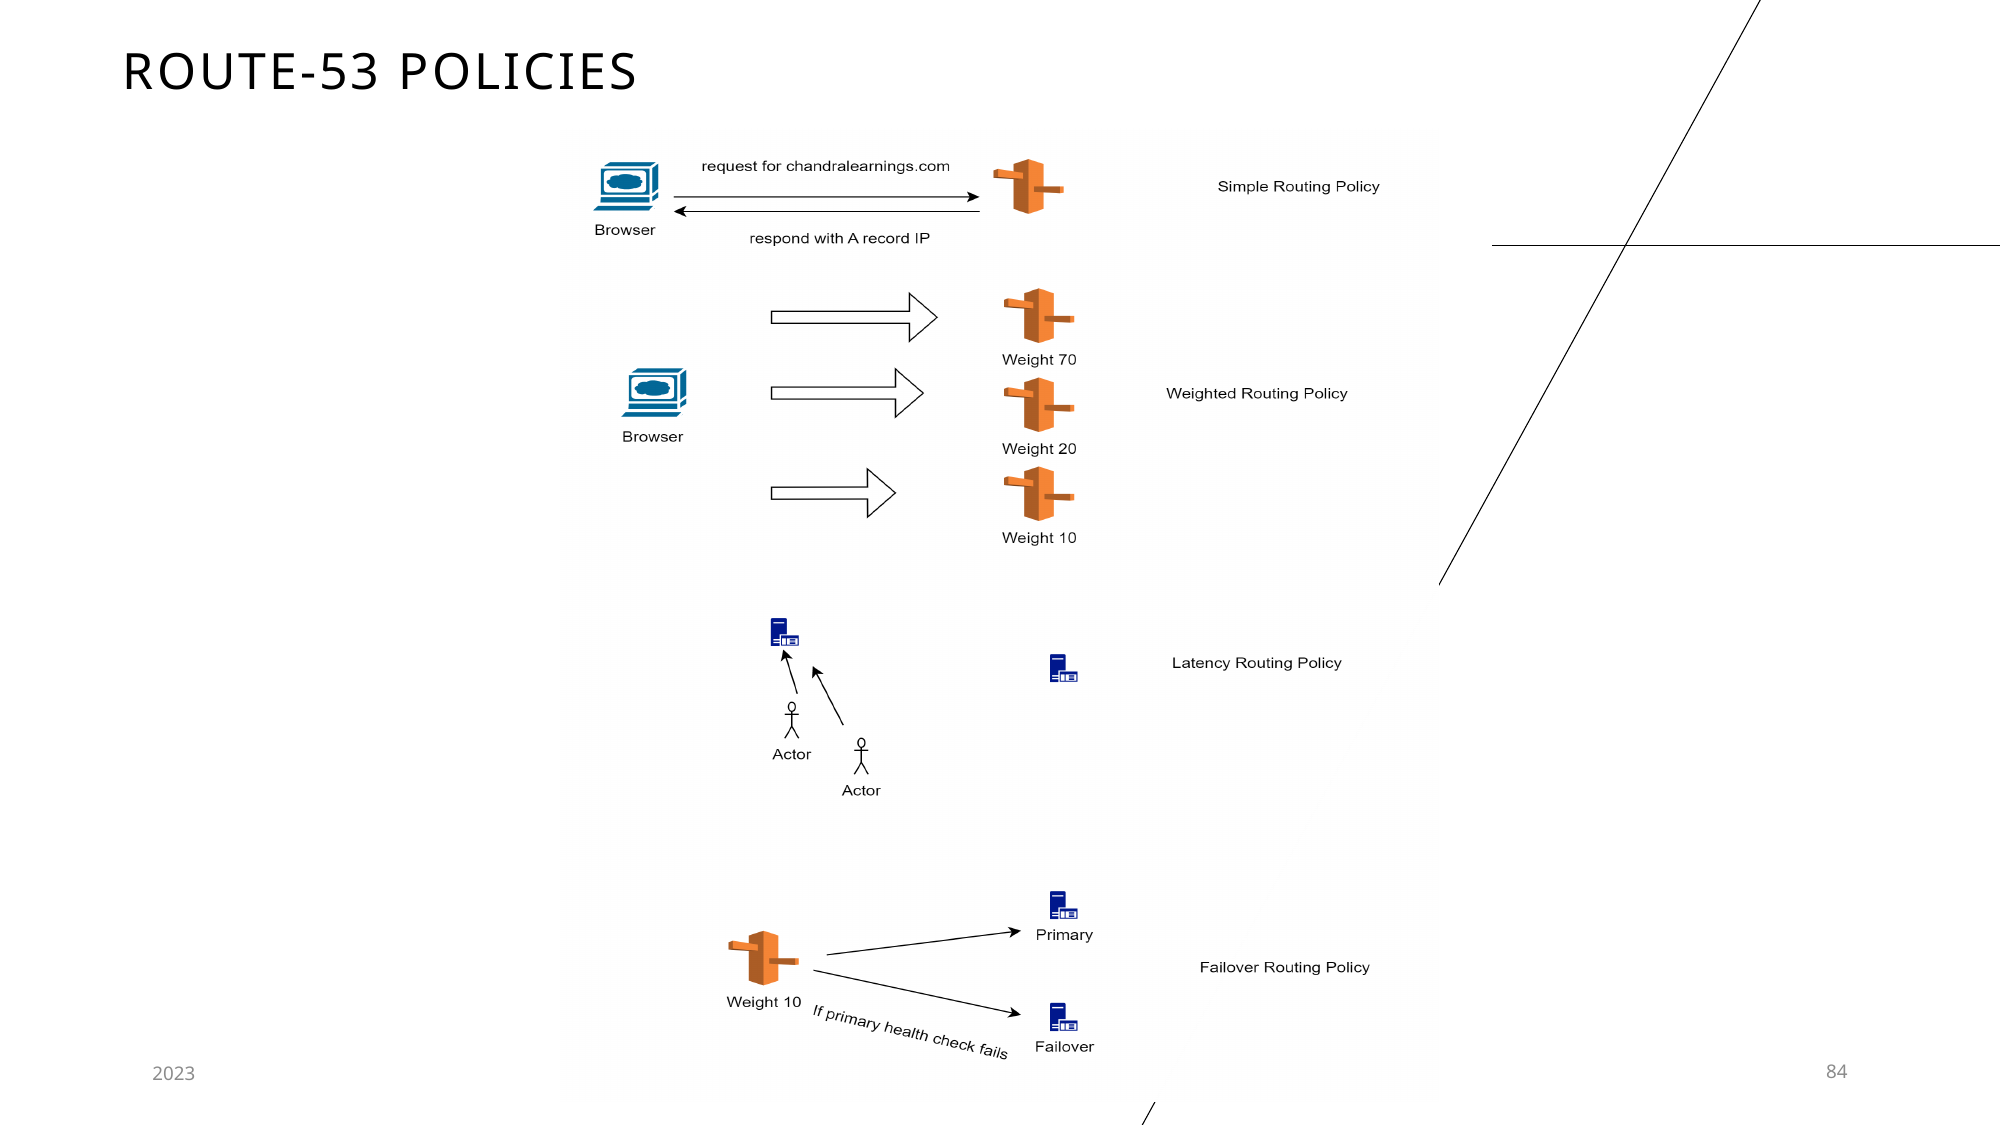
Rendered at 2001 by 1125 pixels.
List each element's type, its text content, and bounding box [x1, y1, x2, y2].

slide_number 2023 [137, 1042, 338, 1103]
slide_number 84 [1412, 1042, 1863, 1103]
picture [560, 128, 1439, 1102]
title Route-53 policies [108, 23, 1445, 108]
